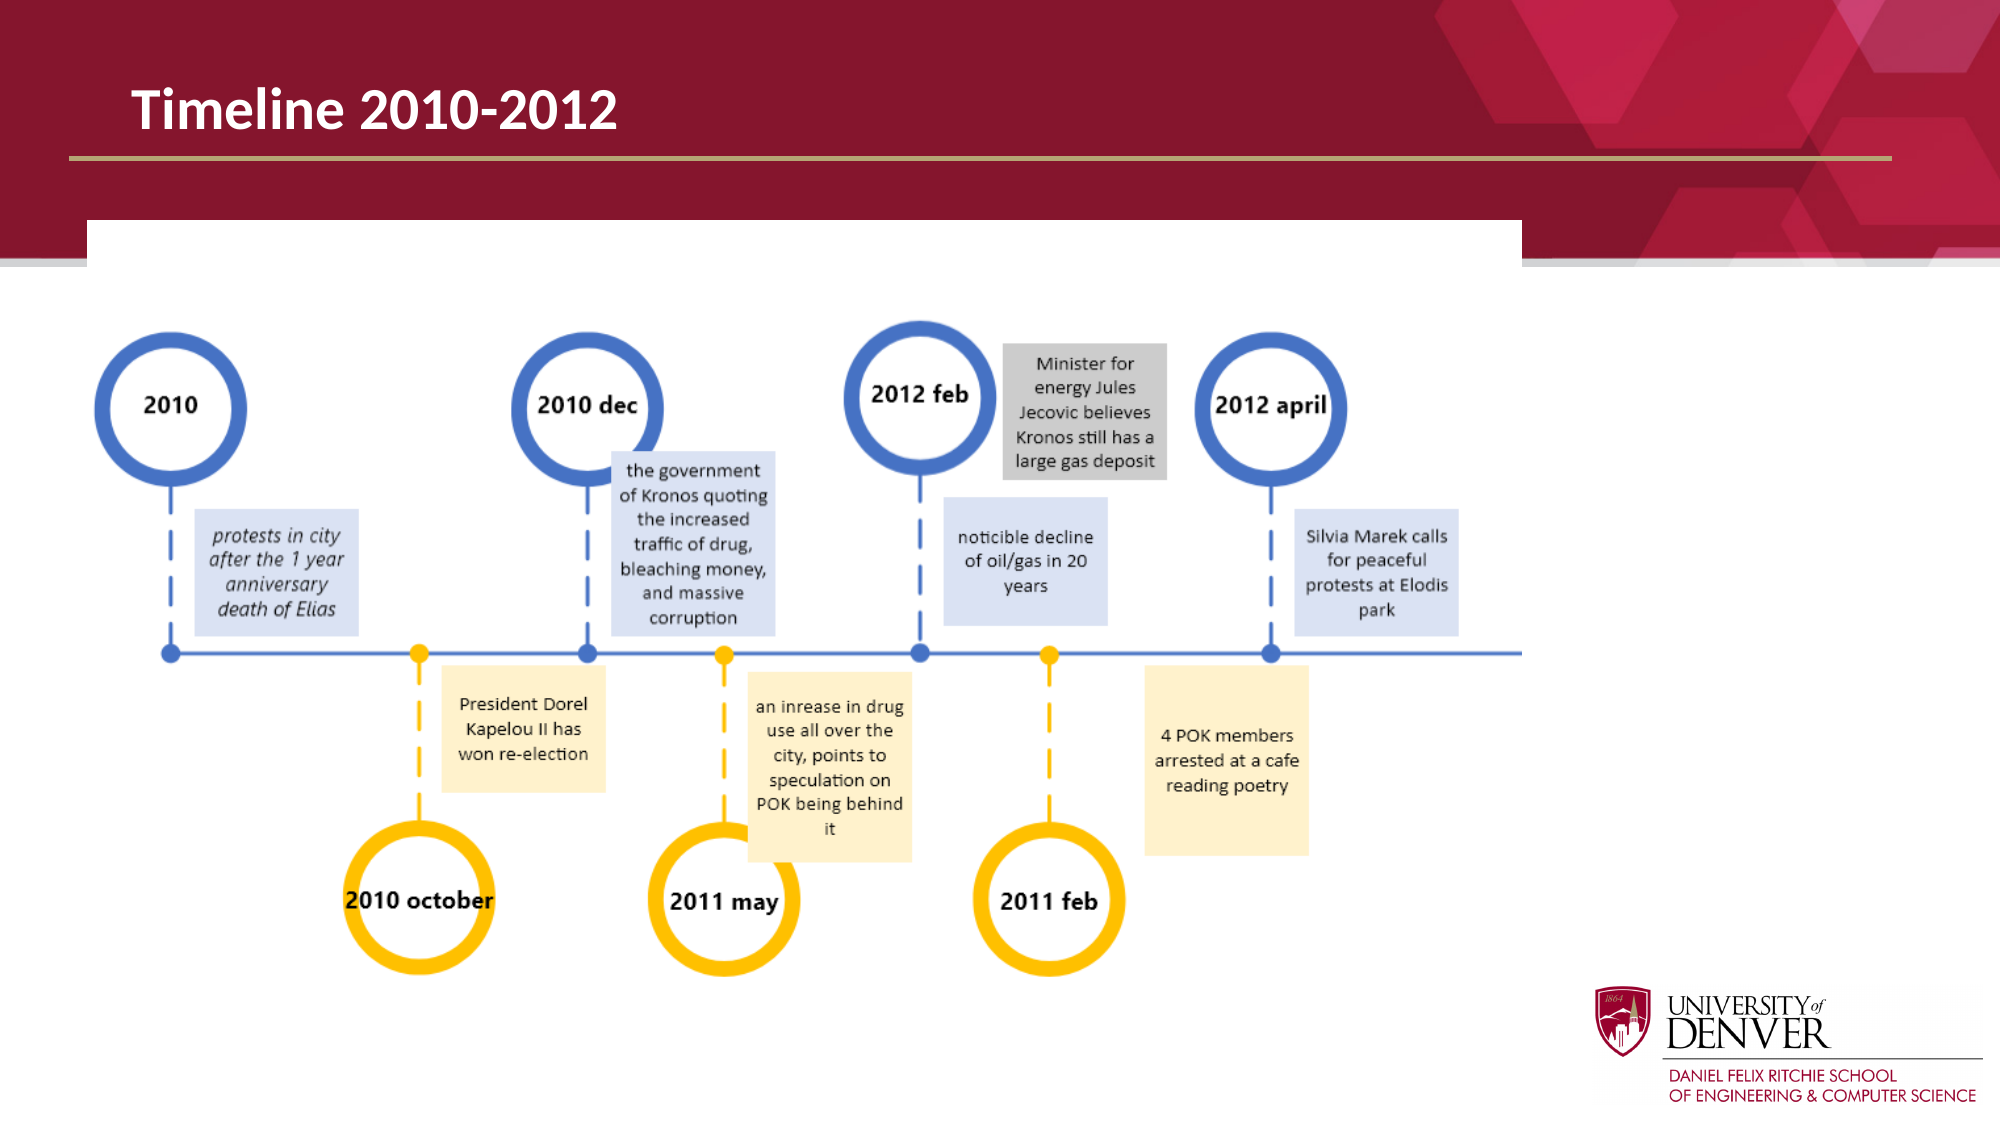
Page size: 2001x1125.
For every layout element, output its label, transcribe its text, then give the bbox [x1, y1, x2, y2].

picture [0, 0, 2000, 1065]
title Timeline 2010-2012 [116, 62, 1842, 150]
picture [1592, 984, 1983, 1105]
